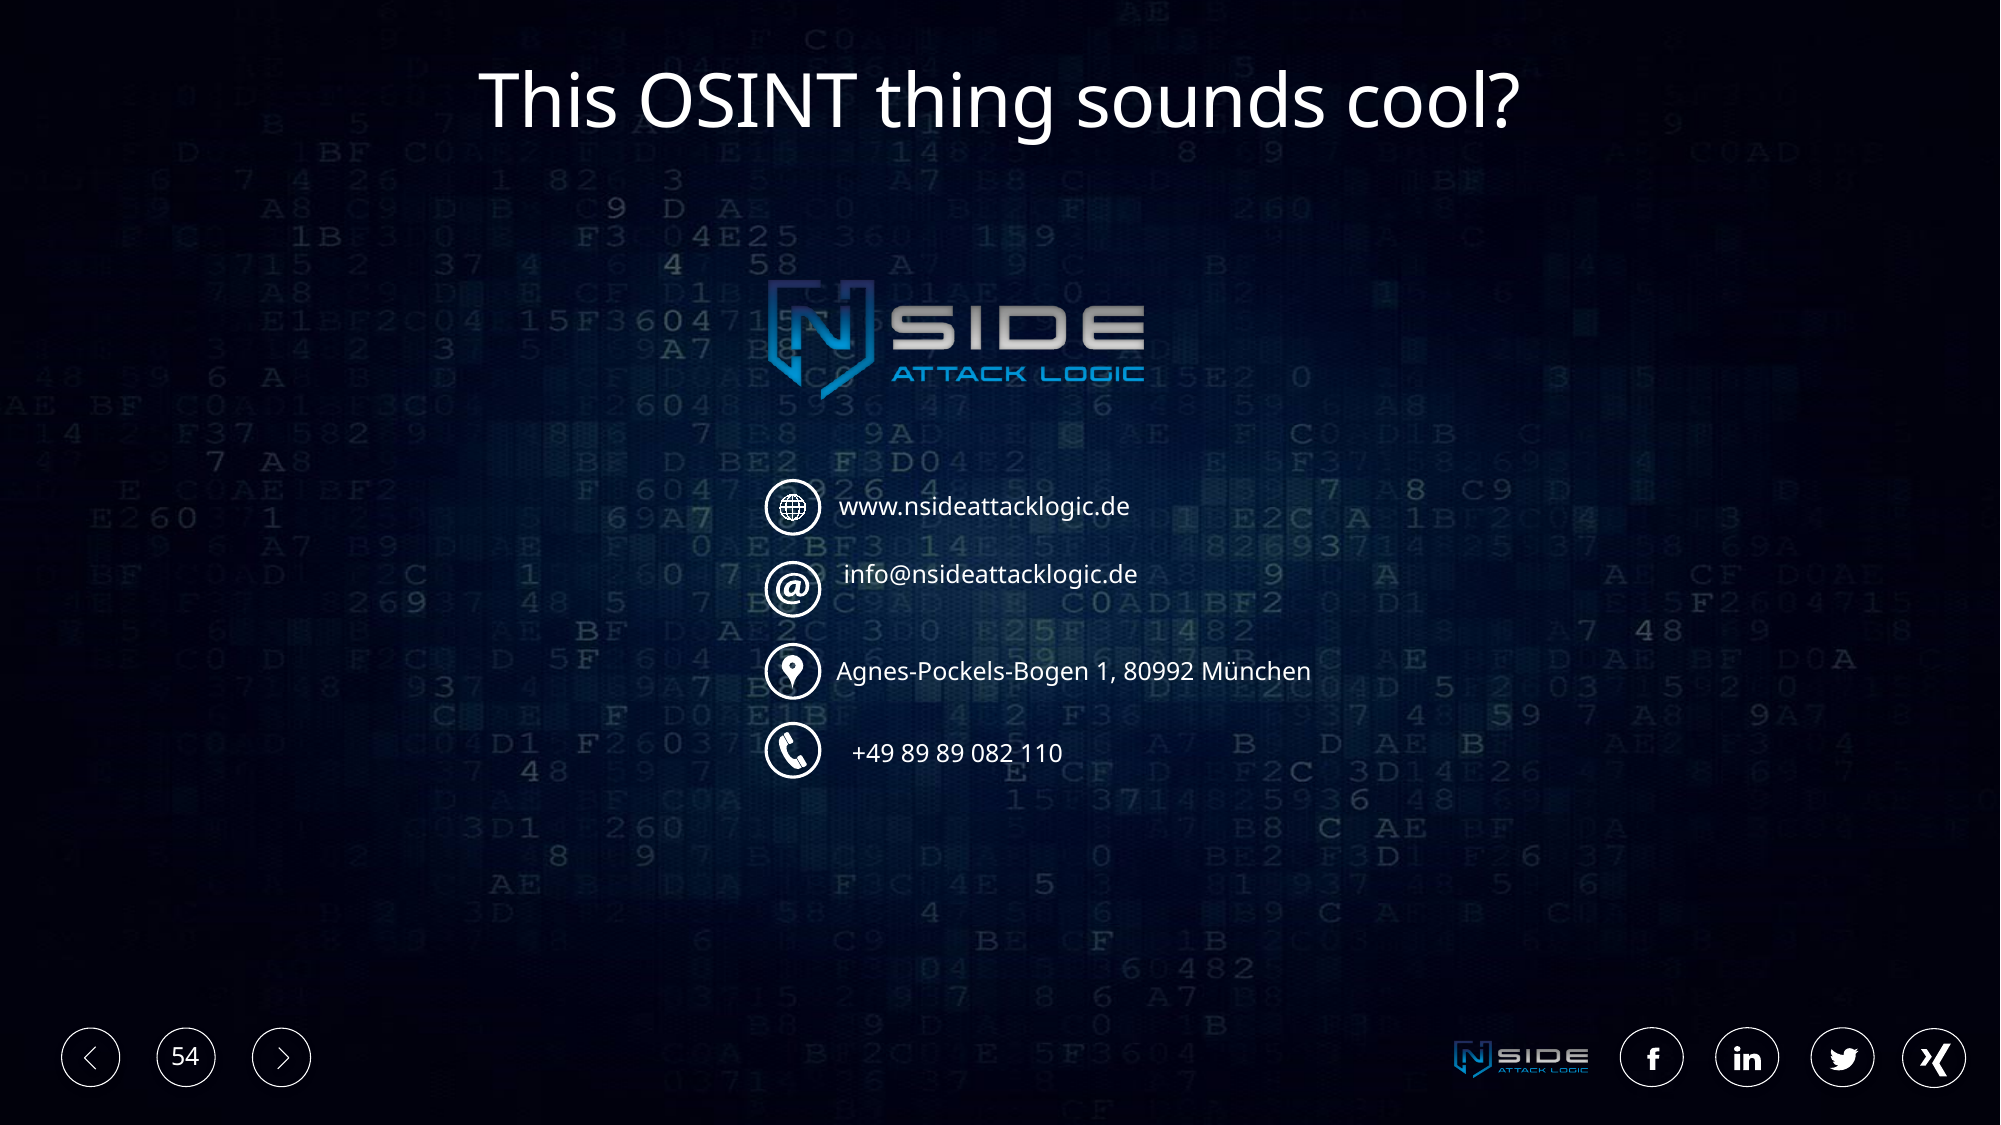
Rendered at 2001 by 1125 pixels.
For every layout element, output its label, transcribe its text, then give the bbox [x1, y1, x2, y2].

text_box [766, 562, 820, 617]
picture [0, 0, 2000, 1125]
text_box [765, 723, 821, 778]
text_box info@nsideattacklogic.de [828, 551, 1160, 596]
text_box Agnes-Pockels-Bogen 1, 80992 München [826, 648, 1328, 694]
text_box This OSINT thing sounds cool? [137, 58, 1863, 235]
text_box +49 89 89 082 110 [837, 729, 1085, 775]
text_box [765, 644, 821, 699]
text_box [775, 572, 810, 605]
